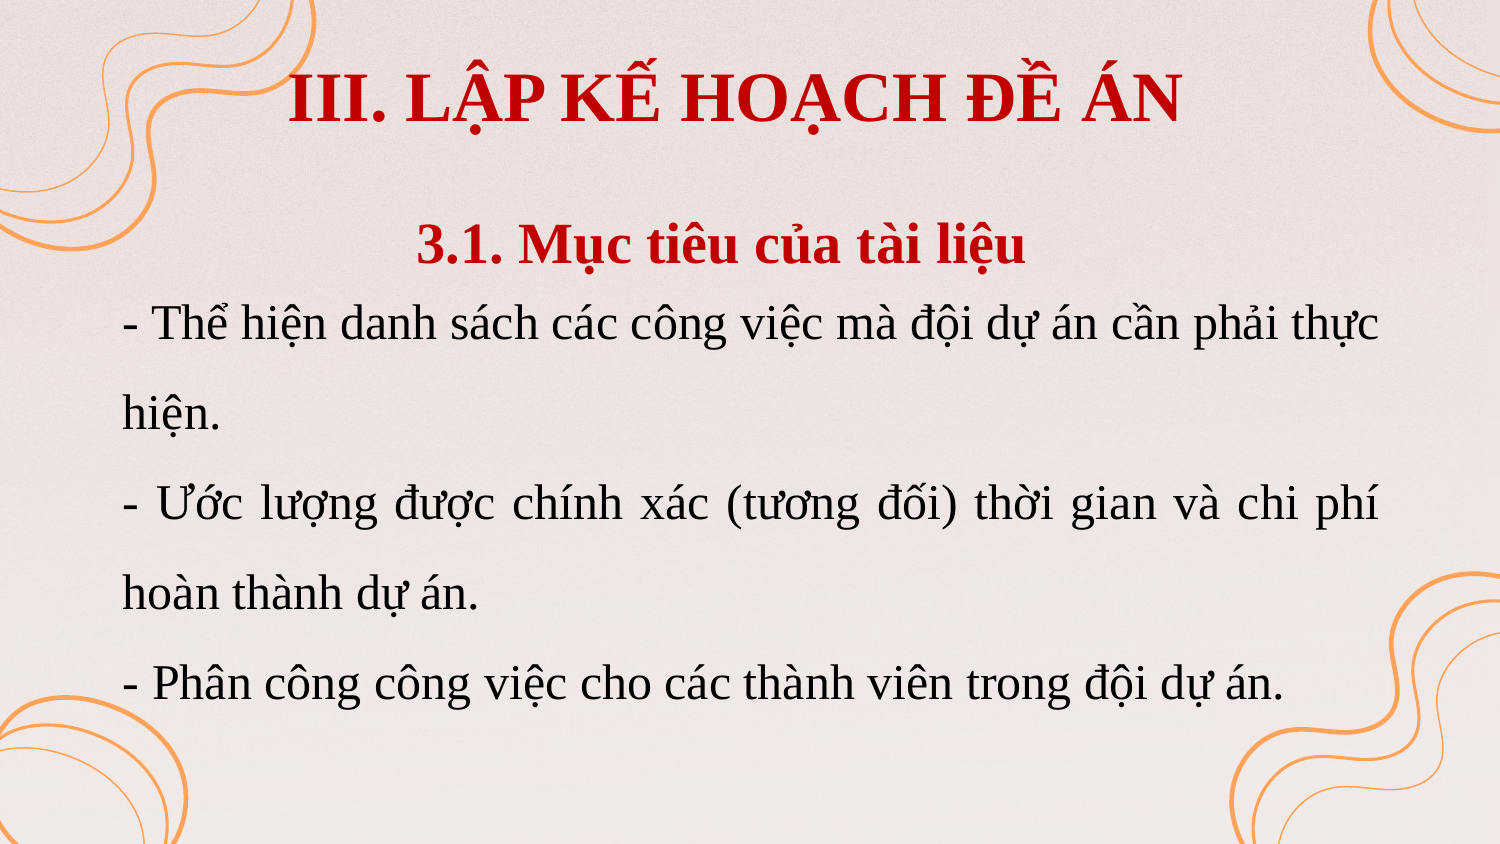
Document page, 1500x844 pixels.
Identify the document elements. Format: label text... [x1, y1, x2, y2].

text_box - Thể hiện danh sách các công việc mà đội dự án cần phải thực hiện. - Ước lượng được chính xác (tương đối) thời gian và chi phí hoàn thành dự án. - Phân công công việc cho các thành viên trong đội dự án. [108, 252, 1396, 717]
title III. LẬP KẾ HOẠCH ĐỀ ÁN [254, 35, 1214, 127]
text_box 3.1. Mục tiêu của tài liệu [300, 162, 1109, 252]
